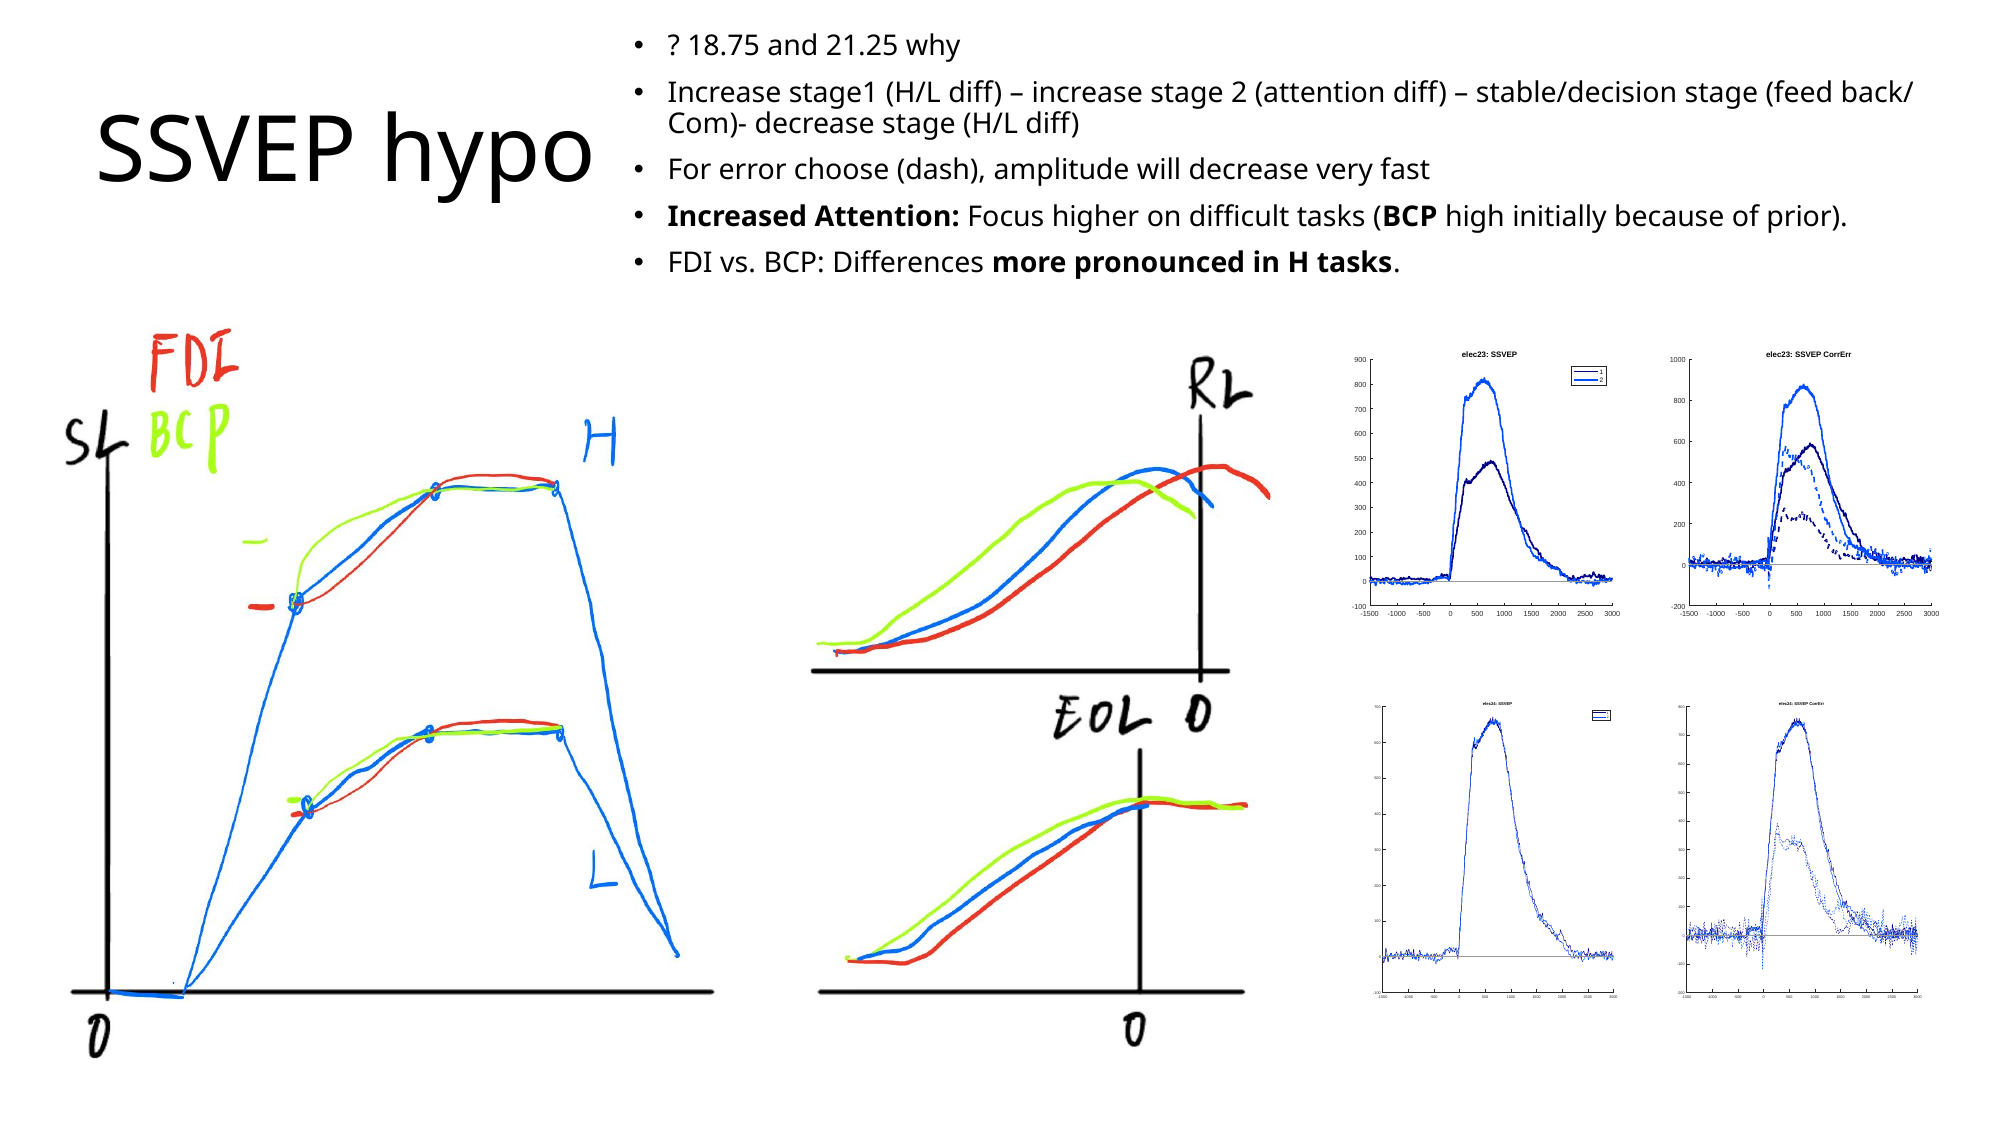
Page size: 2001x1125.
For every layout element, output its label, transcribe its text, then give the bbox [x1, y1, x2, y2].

title SSVEP hypo [80, 43, 618, 261]
picture [35, 302, 2000, 1074]
list ? 18.75 and 21.25 why Increase stage1 (H/L diff) – increase stage 2 (attention diff) – stable/decision stage (feed back/ Com)- decrease stage (H/L diff) For error choose (dash), amplitude will decrease very fast Increased Attention: Focus higher on difficult tasks (BCP high initially because of prior). FDI vs. BCP: Differences more pronounced in H tasks. [618, 23, 1962, 287]
